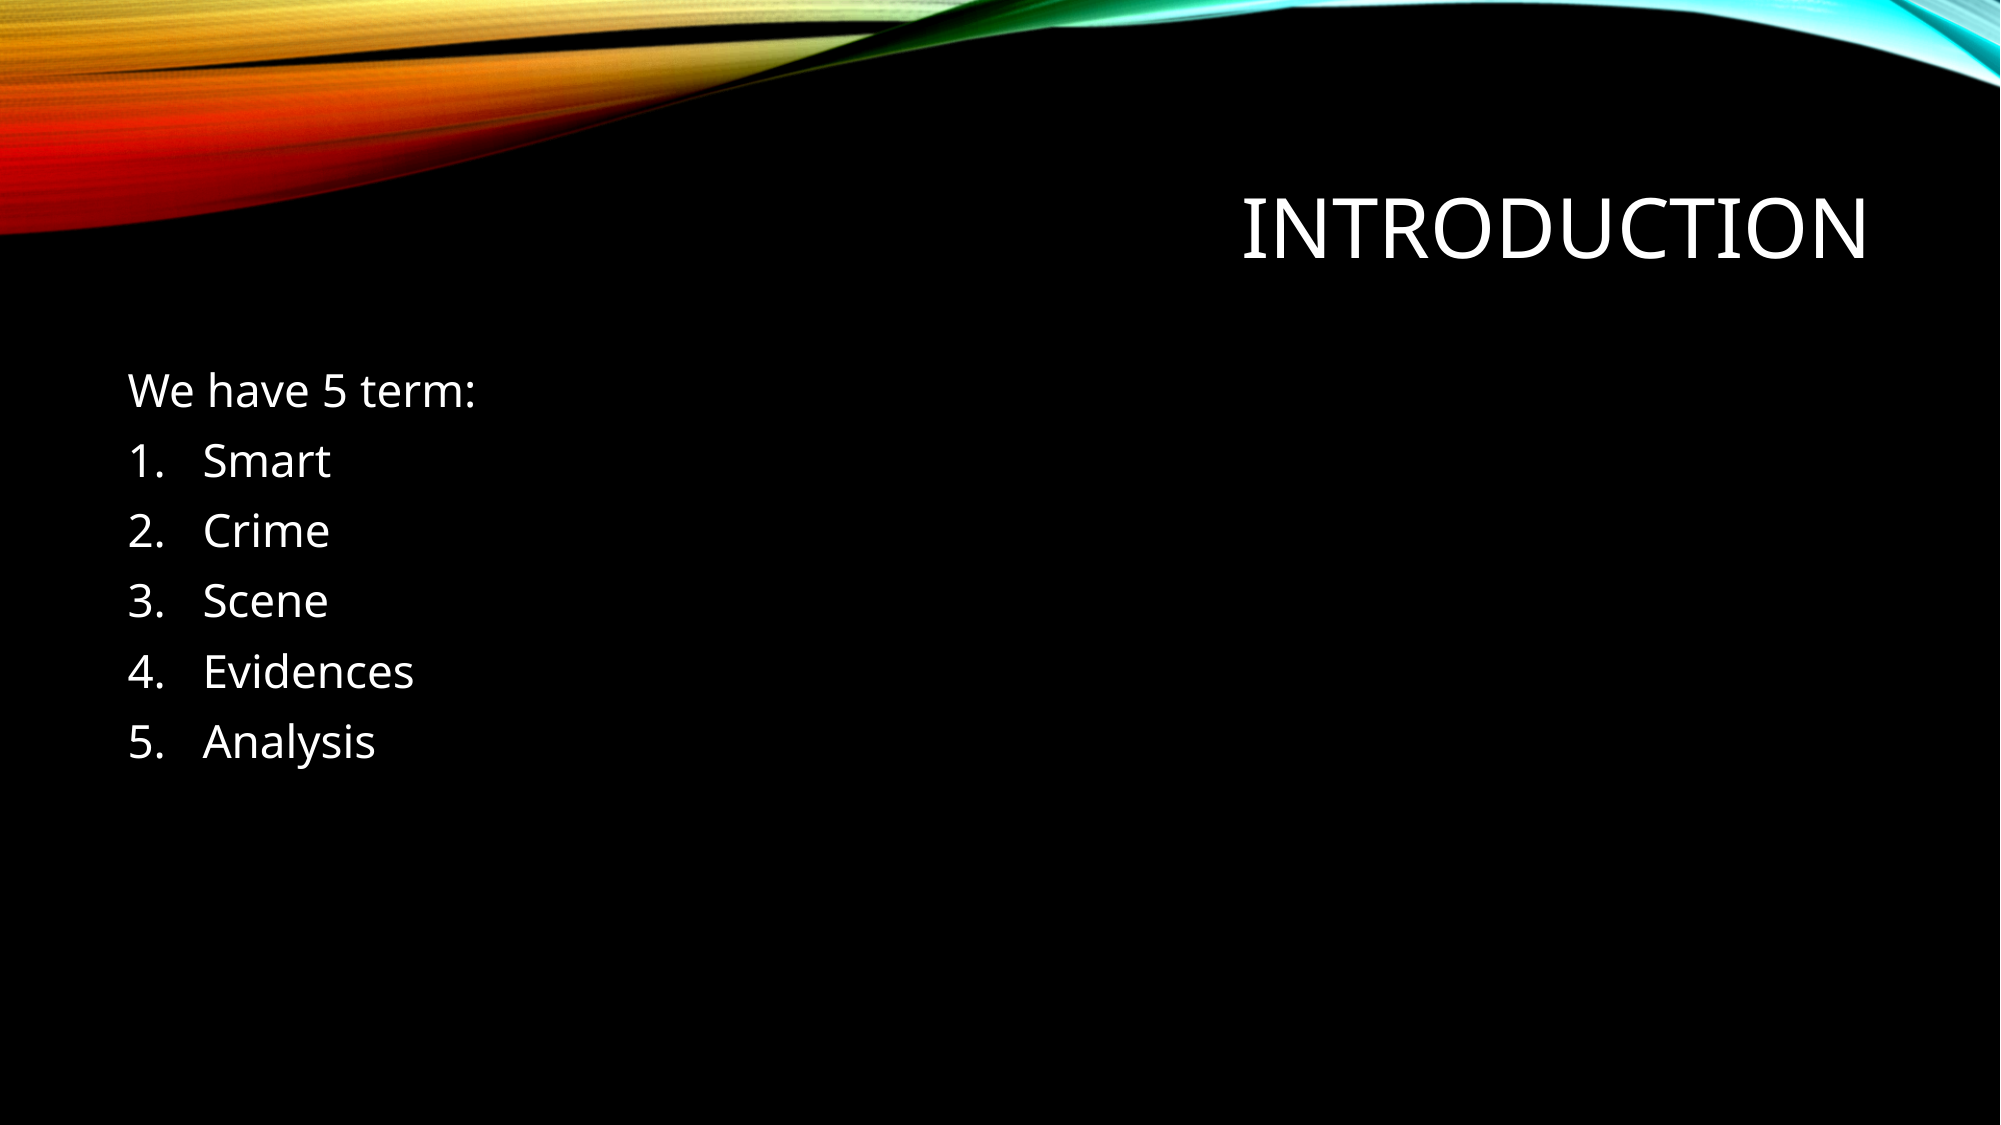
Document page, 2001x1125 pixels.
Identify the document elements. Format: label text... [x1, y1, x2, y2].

title INTRODUCTION [474, 125, 1888, 338]
picture [0, 0, 2000, 237]
list We have 5 term: Smart Crime Scene Evidences Analysis [112, 360, 1888, 1021]
